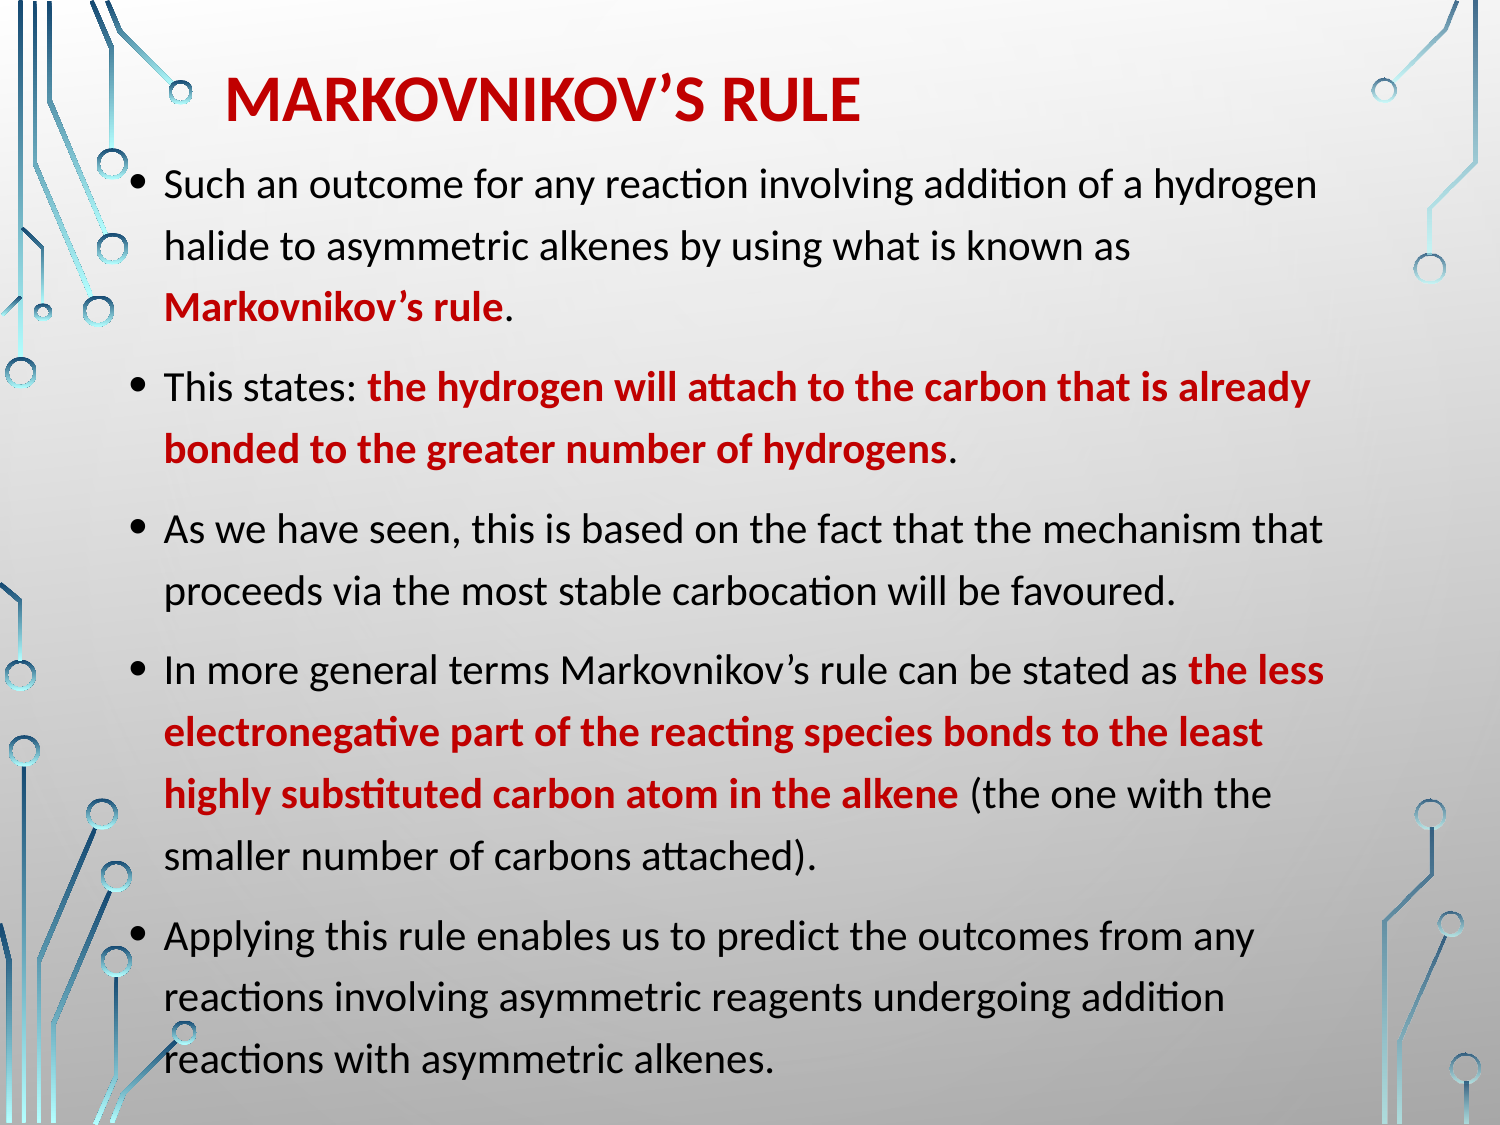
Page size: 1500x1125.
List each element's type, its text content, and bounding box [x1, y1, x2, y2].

title Markovnikov’s rule [209, 24, 1450, 175]
list Such an outcome for any reaction involving addition of a hydrogen halide to asymmetric alkenes by using what is known as Markovnikov’s rule. This states: the hydrogen will attach to the carbon that is already bonded to the greater number of hydrogens. As we have seen, this is based on the fact that the mechanism that proceeds via the most stable carbocation will be favoured. In more general terms Markovnikov’s rule can be stated as the less electronegative part of the reacting species bonds to the least highly substituted carbon atom in the alkene (the one with the smaller number of carbons attached). Applying this rule enables us to predict the outcomes from any reactions involving asymmetric reagents undergoing addition reactions with asymmetric alkenes. [113, 137, 1386, 1100]
